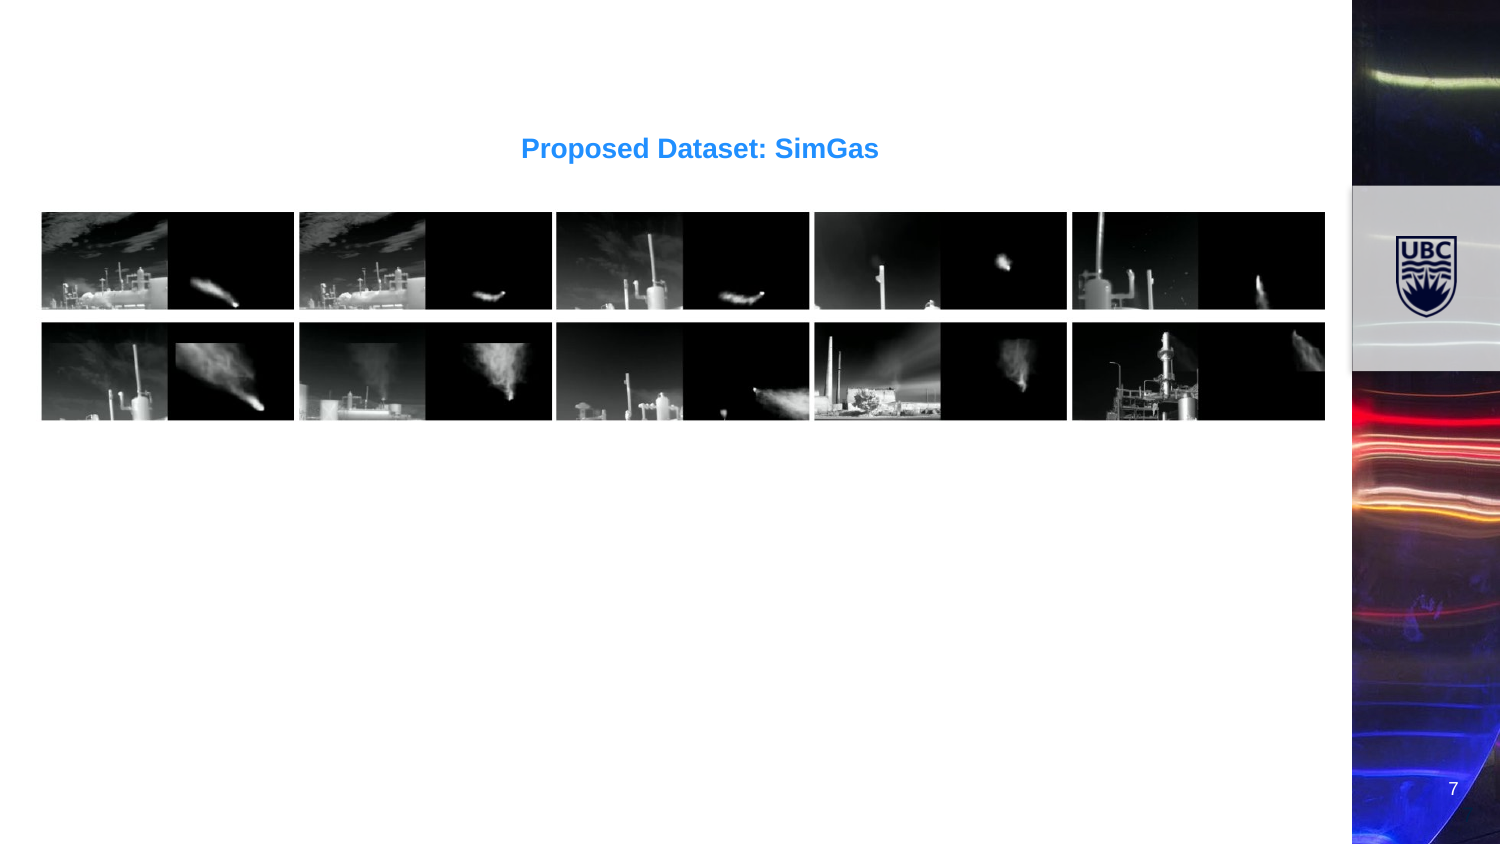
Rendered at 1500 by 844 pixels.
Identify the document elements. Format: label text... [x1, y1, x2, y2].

picture [1352, 0, 1500, 185]
picture [1396, 236, 1457, 318]
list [35, 209, 1329, 422]
title Proposed Dataset: SimGas [71, 67, 1329, 170]
picture [1352, 372, 1500, 844]
slide_number 7 [1447, 793, 1500, 839]
